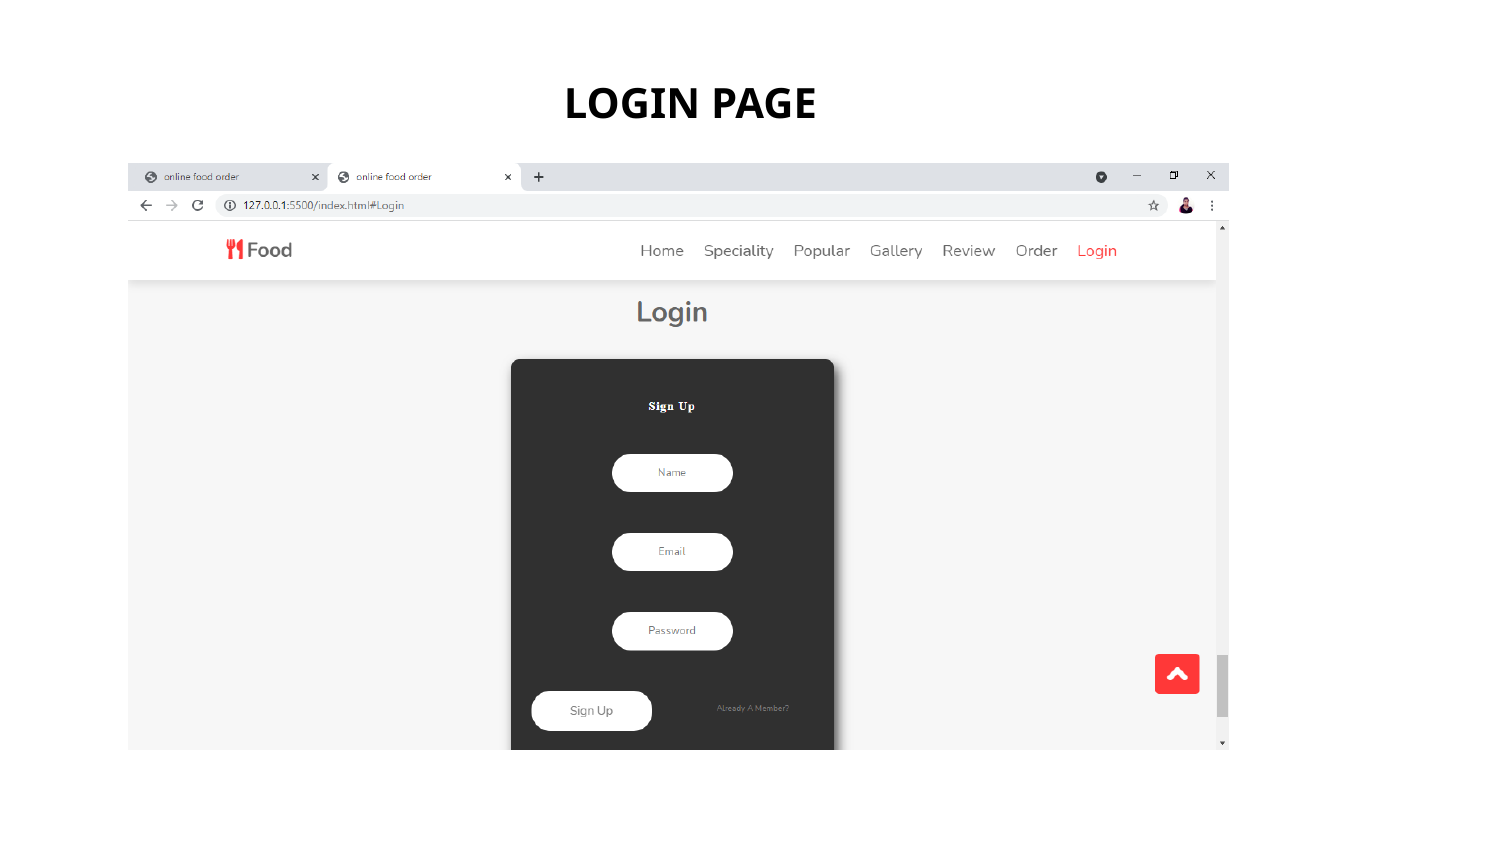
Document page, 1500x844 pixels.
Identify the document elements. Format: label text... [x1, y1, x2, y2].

picture [127, 163, 1229, 751]
text_box LOGIN PAGE [384, 69, 1286, 134]
